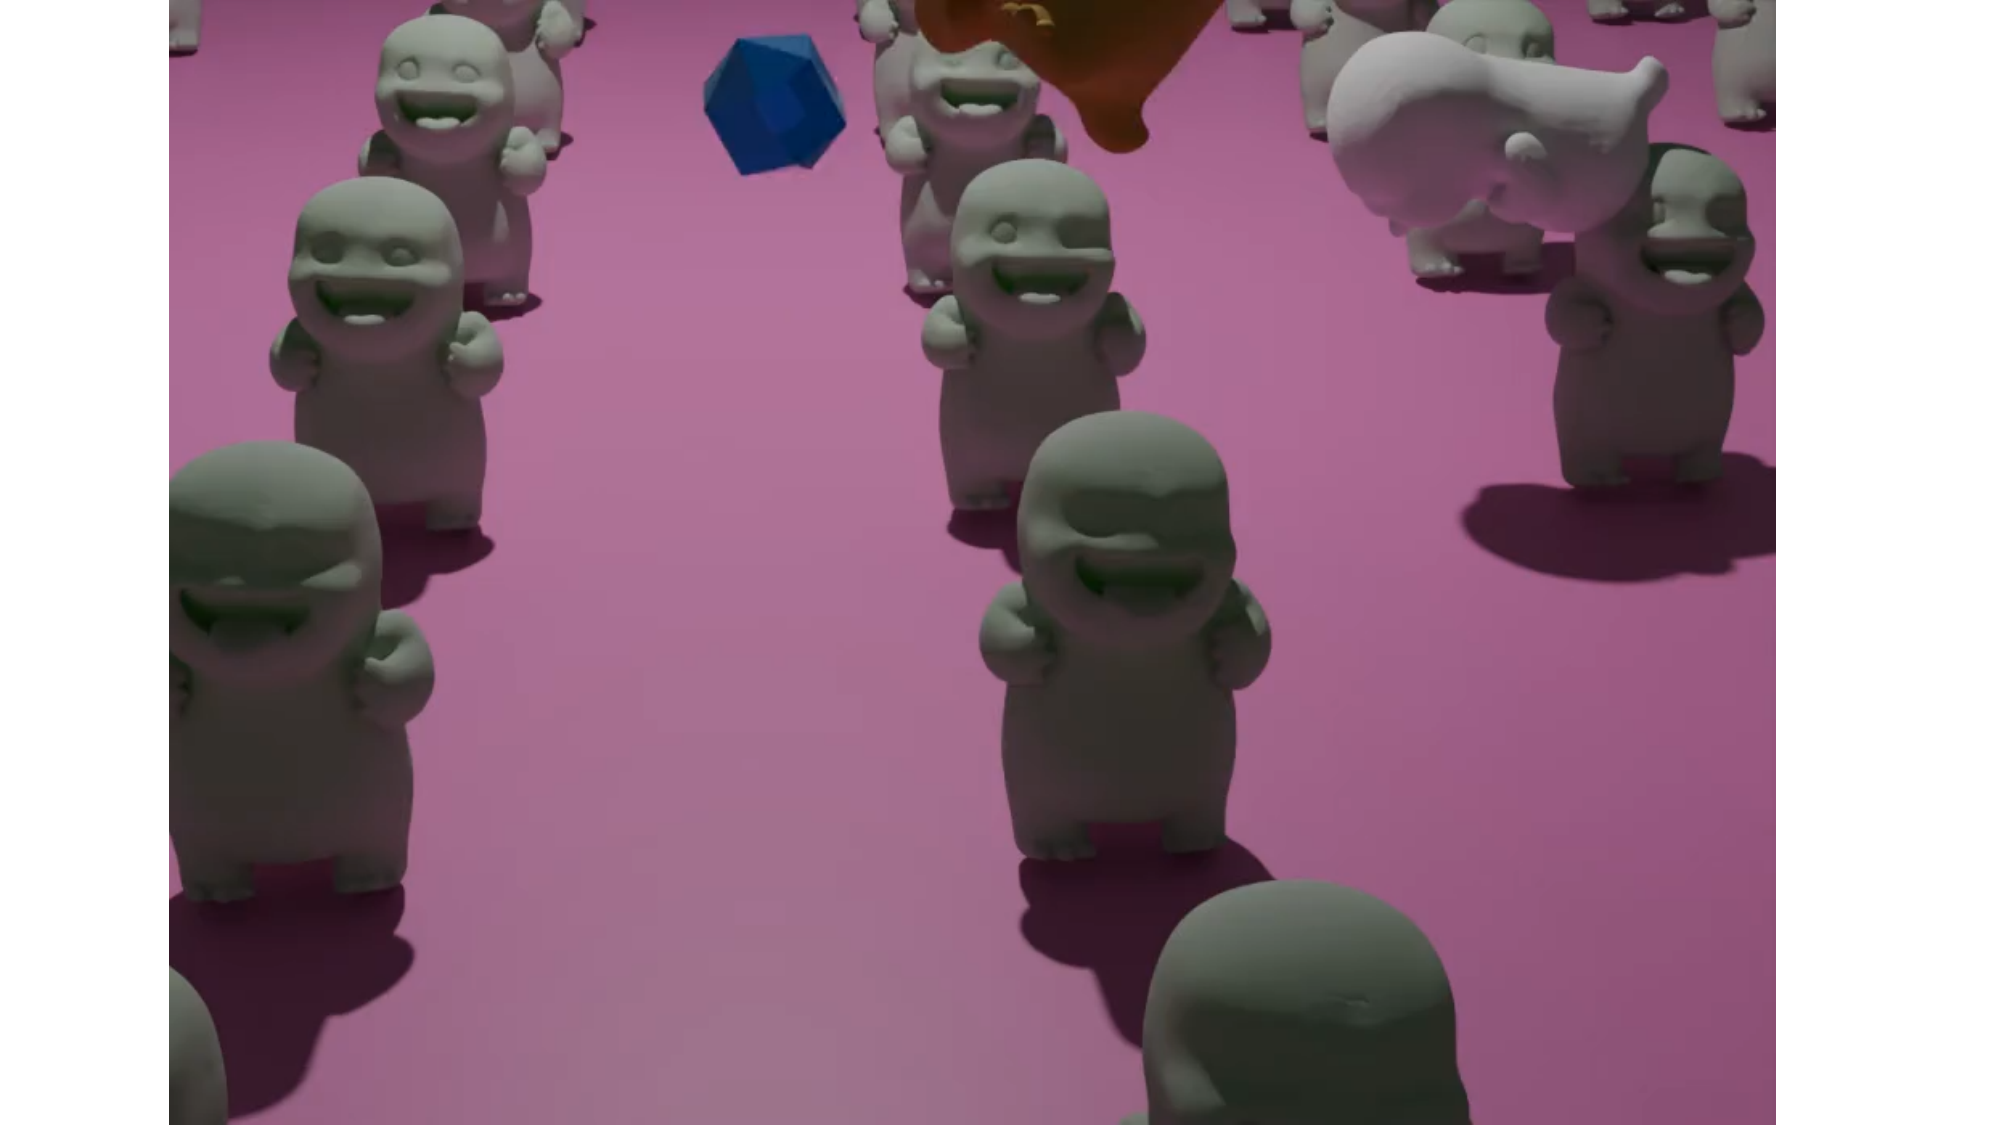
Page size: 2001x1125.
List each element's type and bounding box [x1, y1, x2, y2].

list [168, 0, 1777, 1125]
